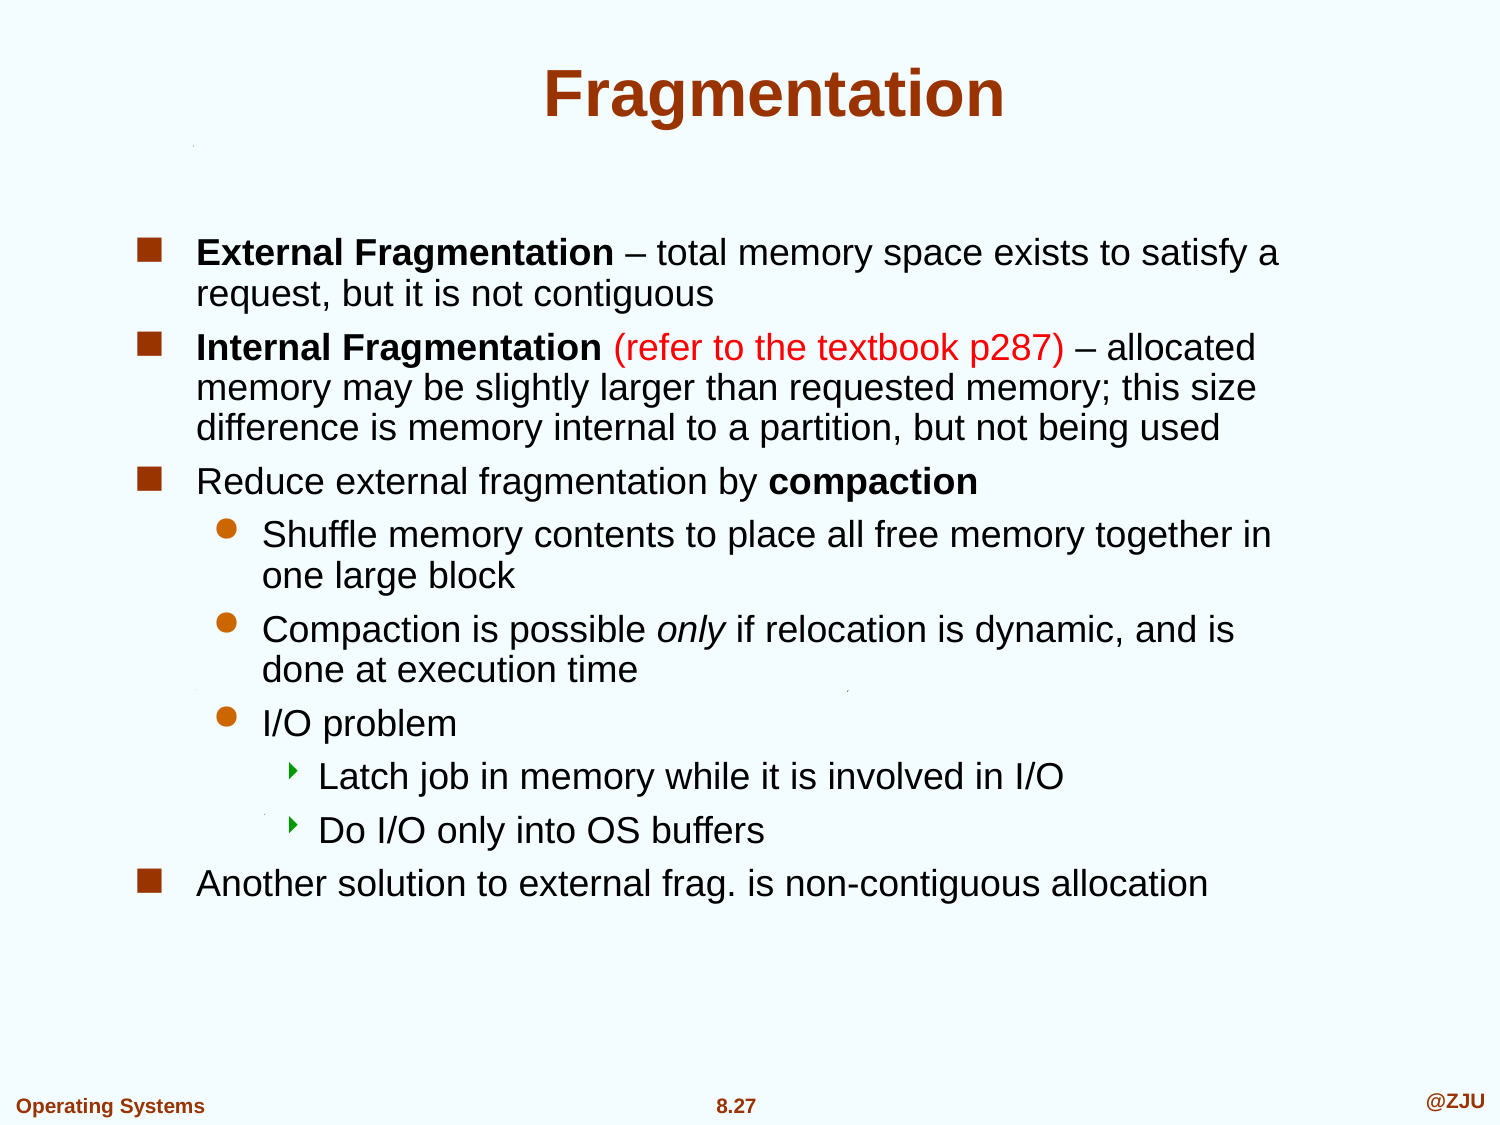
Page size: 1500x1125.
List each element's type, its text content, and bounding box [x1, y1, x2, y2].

title Fragmentation [112, 37, 1438, 138]
list External Fragmentation – total memory space exists to satisfy a request, but it is not contiguous Internal Fragmentation (refer to the textbook p287) – allocated memory may be slightly larger than requested memory; this size difference is memory internal to a partition, but not being used Reduce external fragmentation by compaction Shuffle memory contents to place all free memory together in one large block Compaction is possible only if relocation is dynamic, and is done at execution time I/O problem Latch job in memory while it is involved in I/O Do I/O only into OS buffers Another solution to external frag. is non-contiguous allocation [125, 226, 1331, 962]
